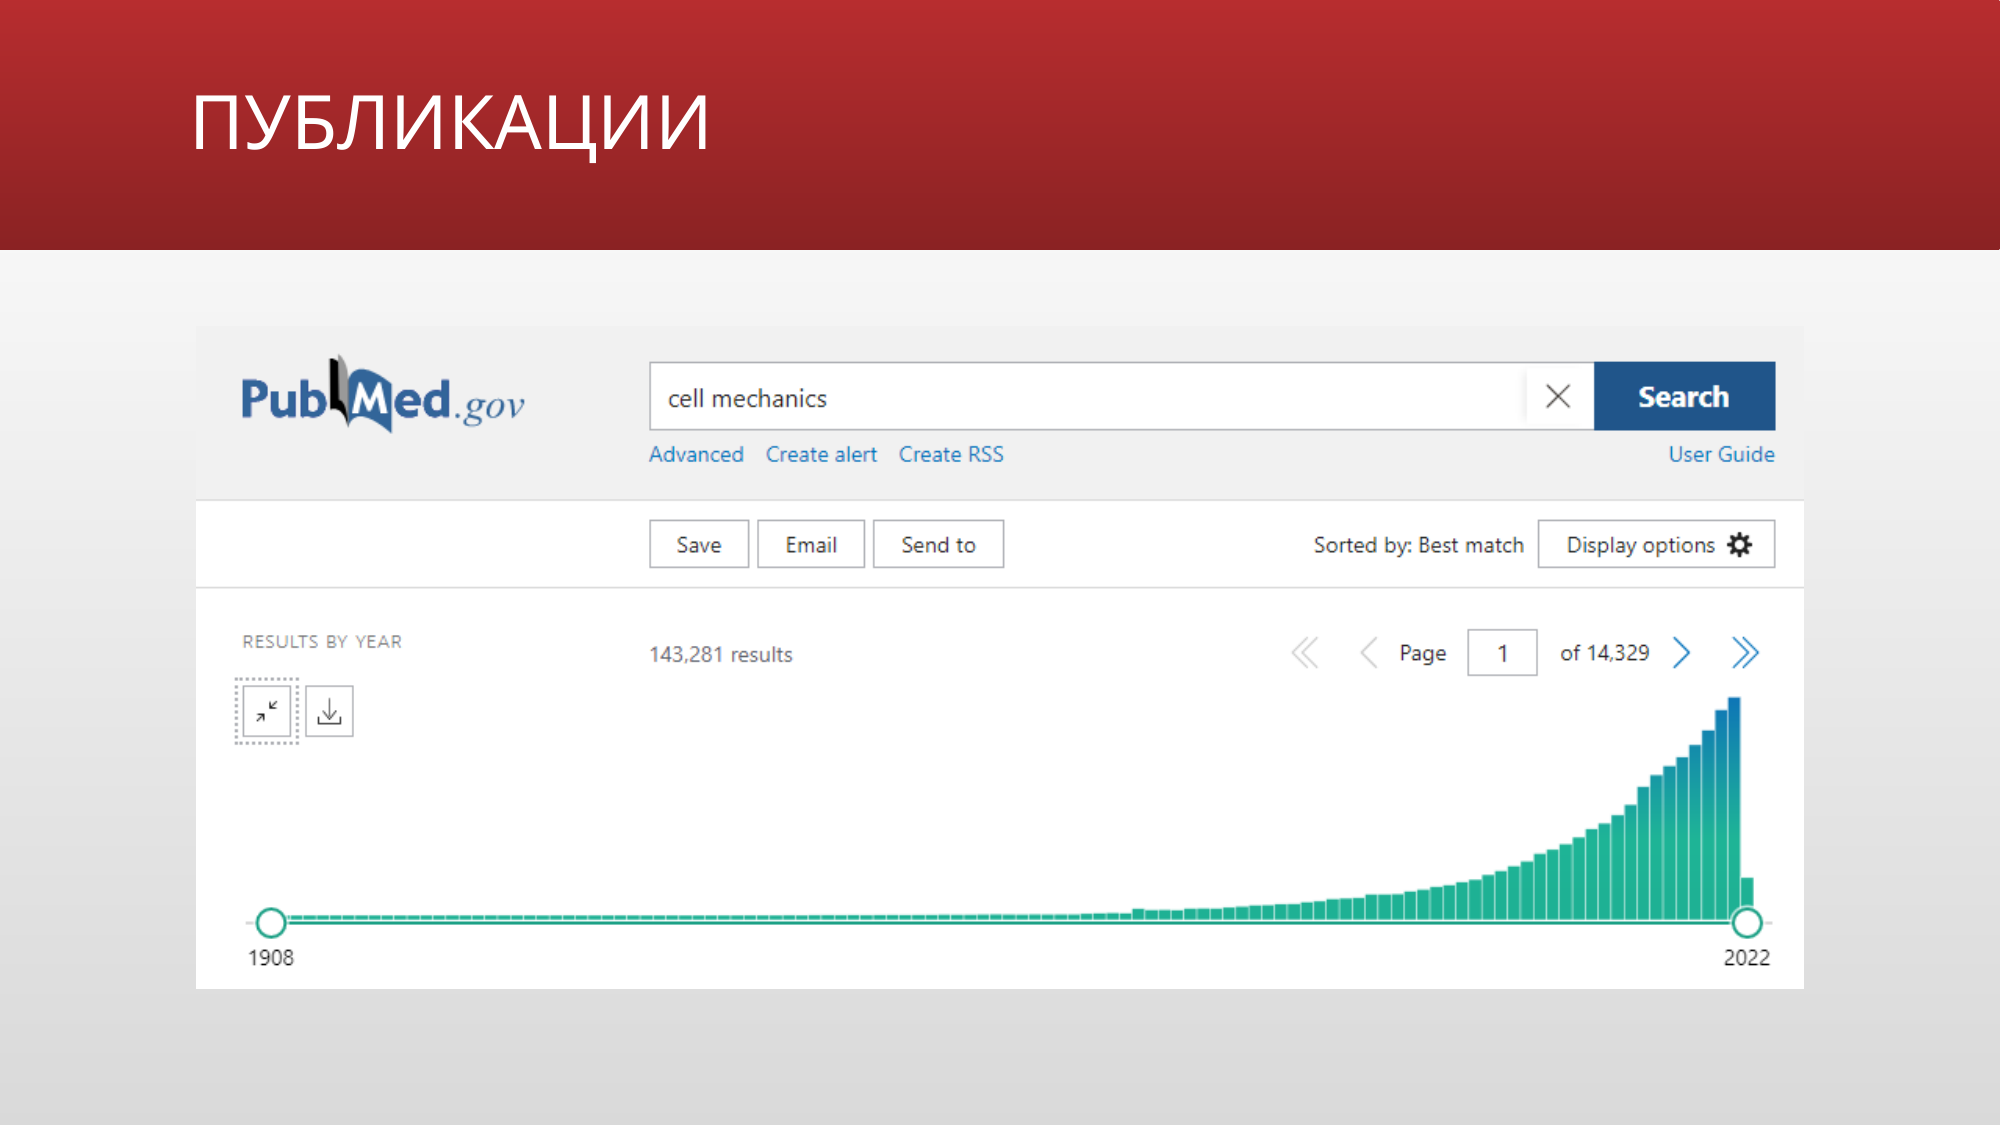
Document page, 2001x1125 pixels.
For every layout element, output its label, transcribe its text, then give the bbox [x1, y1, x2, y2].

picture [196, 326, 1804, 989]
title ПУБЛИКАЦИИ [174, 16, 1825, 234]
